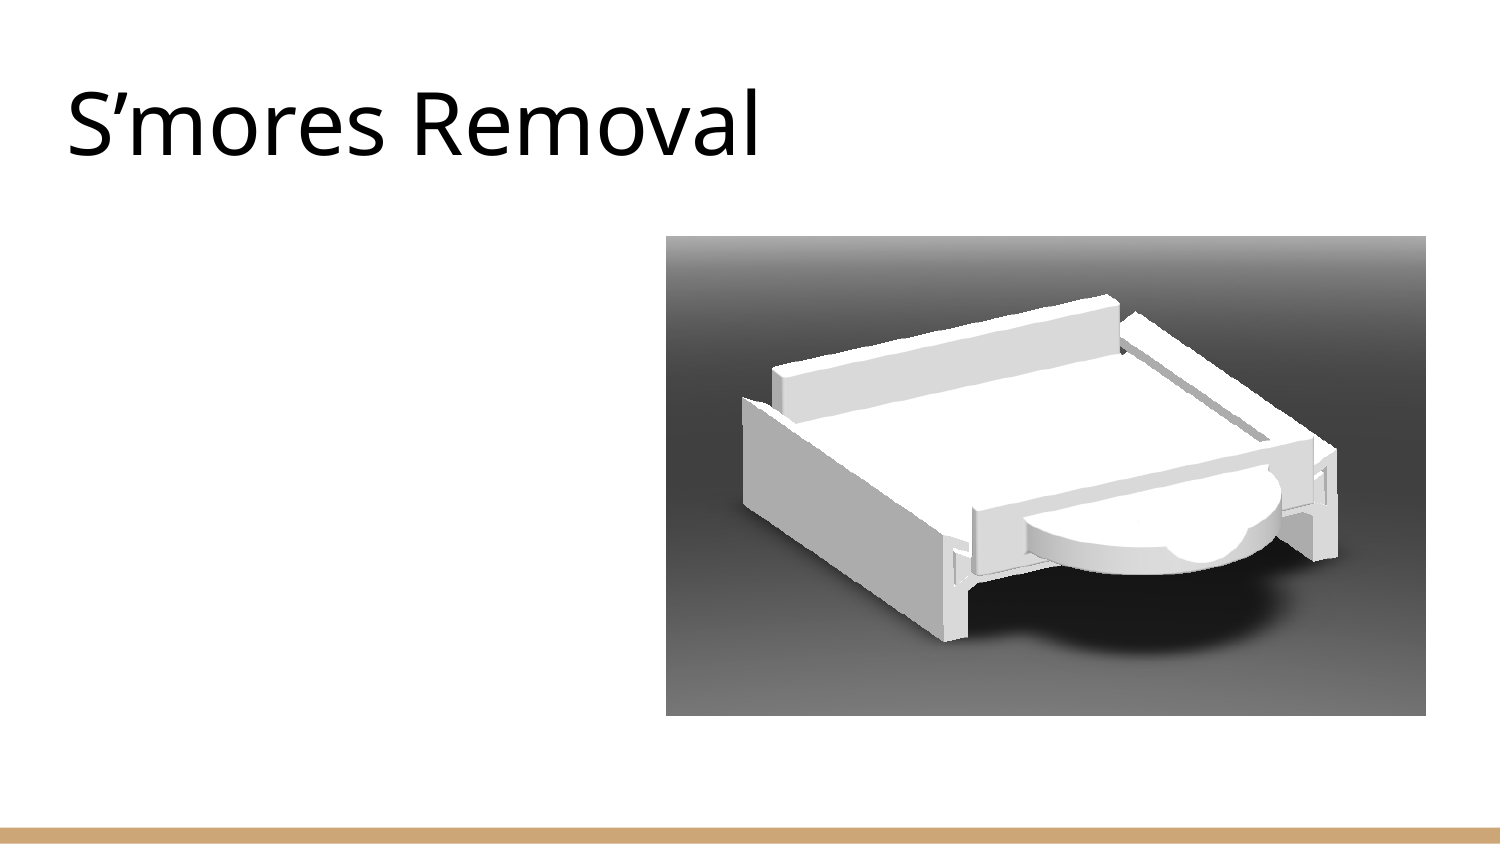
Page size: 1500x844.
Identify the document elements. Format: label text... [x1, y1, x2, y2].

picture [665, 236, 1426, 717]
title S’mores Removal [51, 51, 1449, 189]
